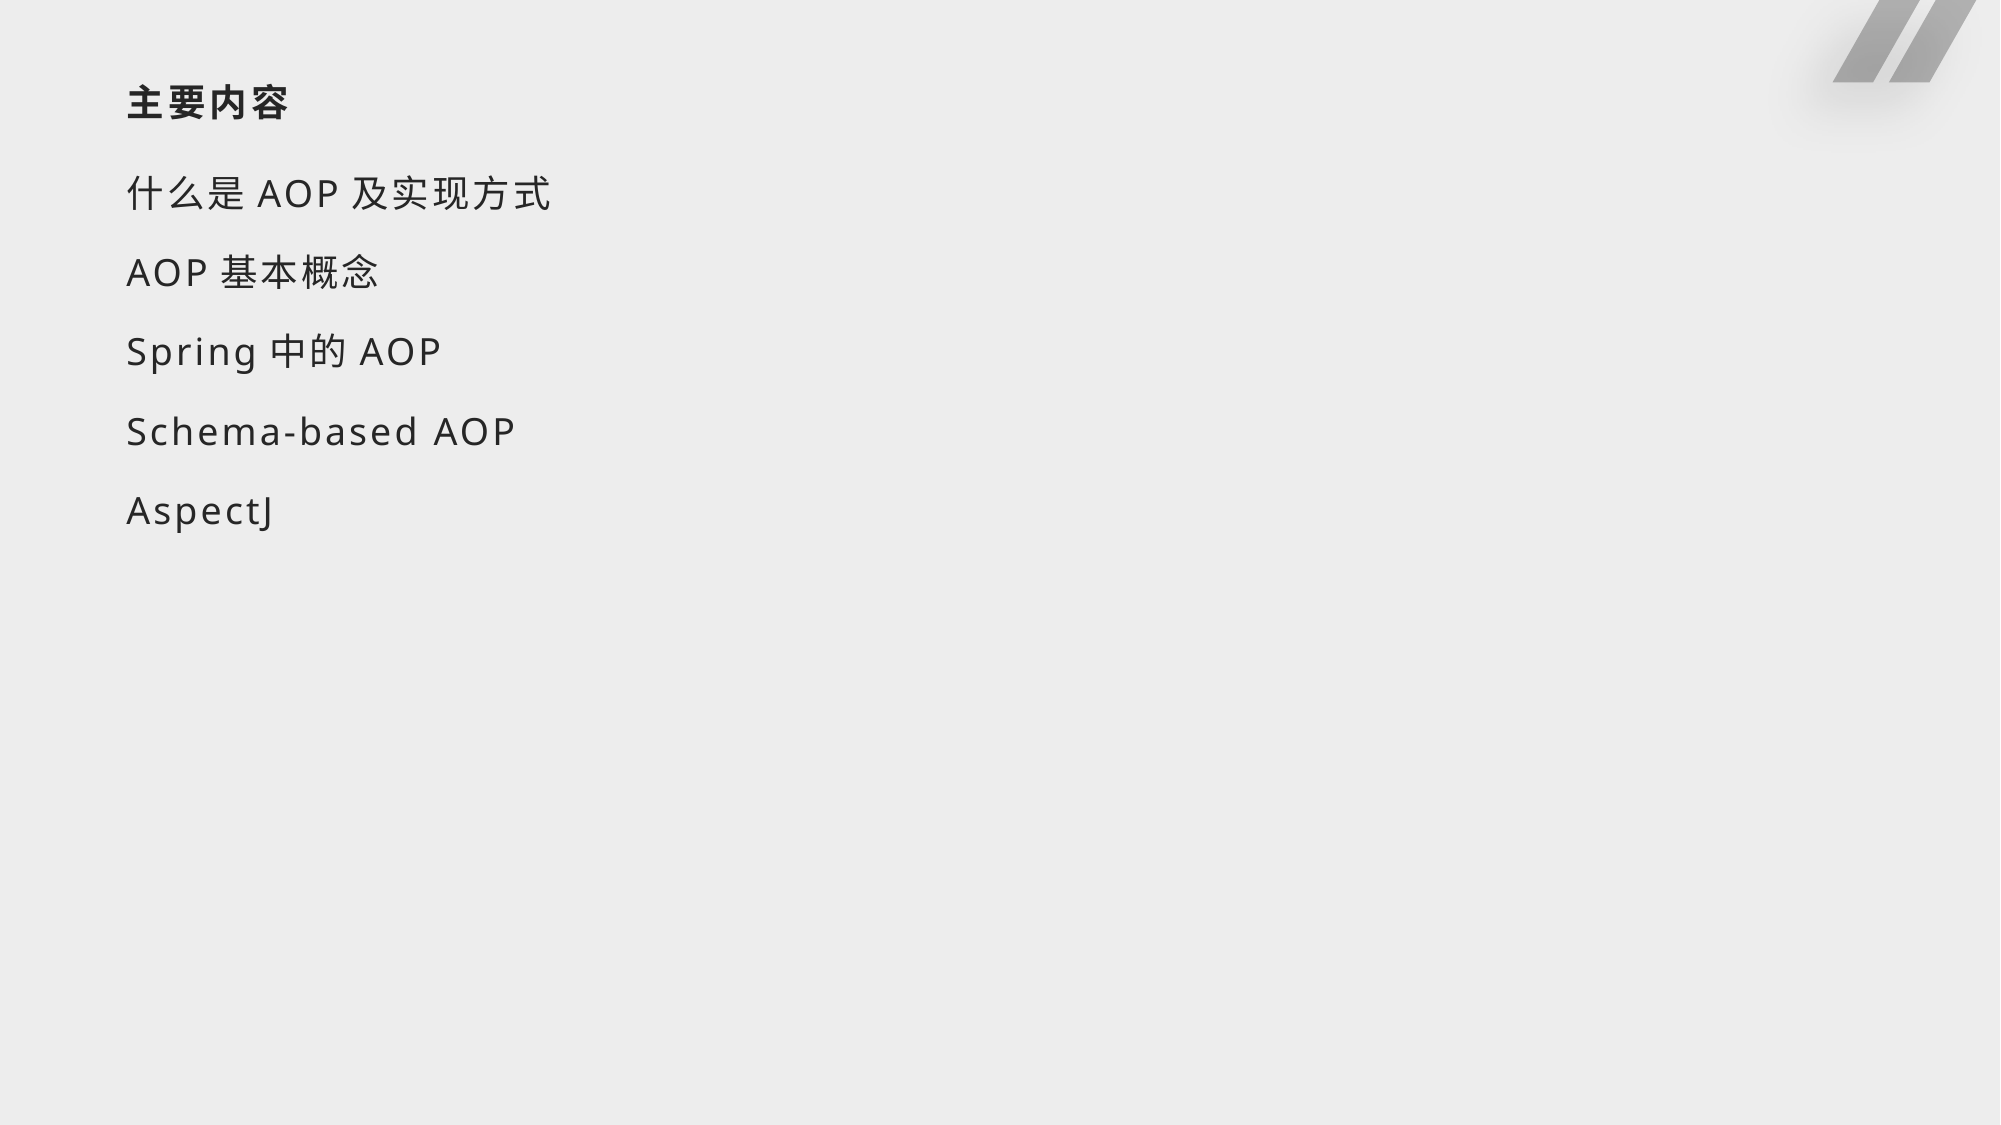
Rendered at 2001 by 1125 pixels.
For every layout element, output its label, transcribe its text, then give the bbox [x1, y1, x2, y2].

list 什么是AOP及实现方式 AOP基本概念 Spring中的AOP Schema-based AOP AspectJ [109, 156, 1891, 1041]
title 主要内容 [109, 72, 1891, 146]
